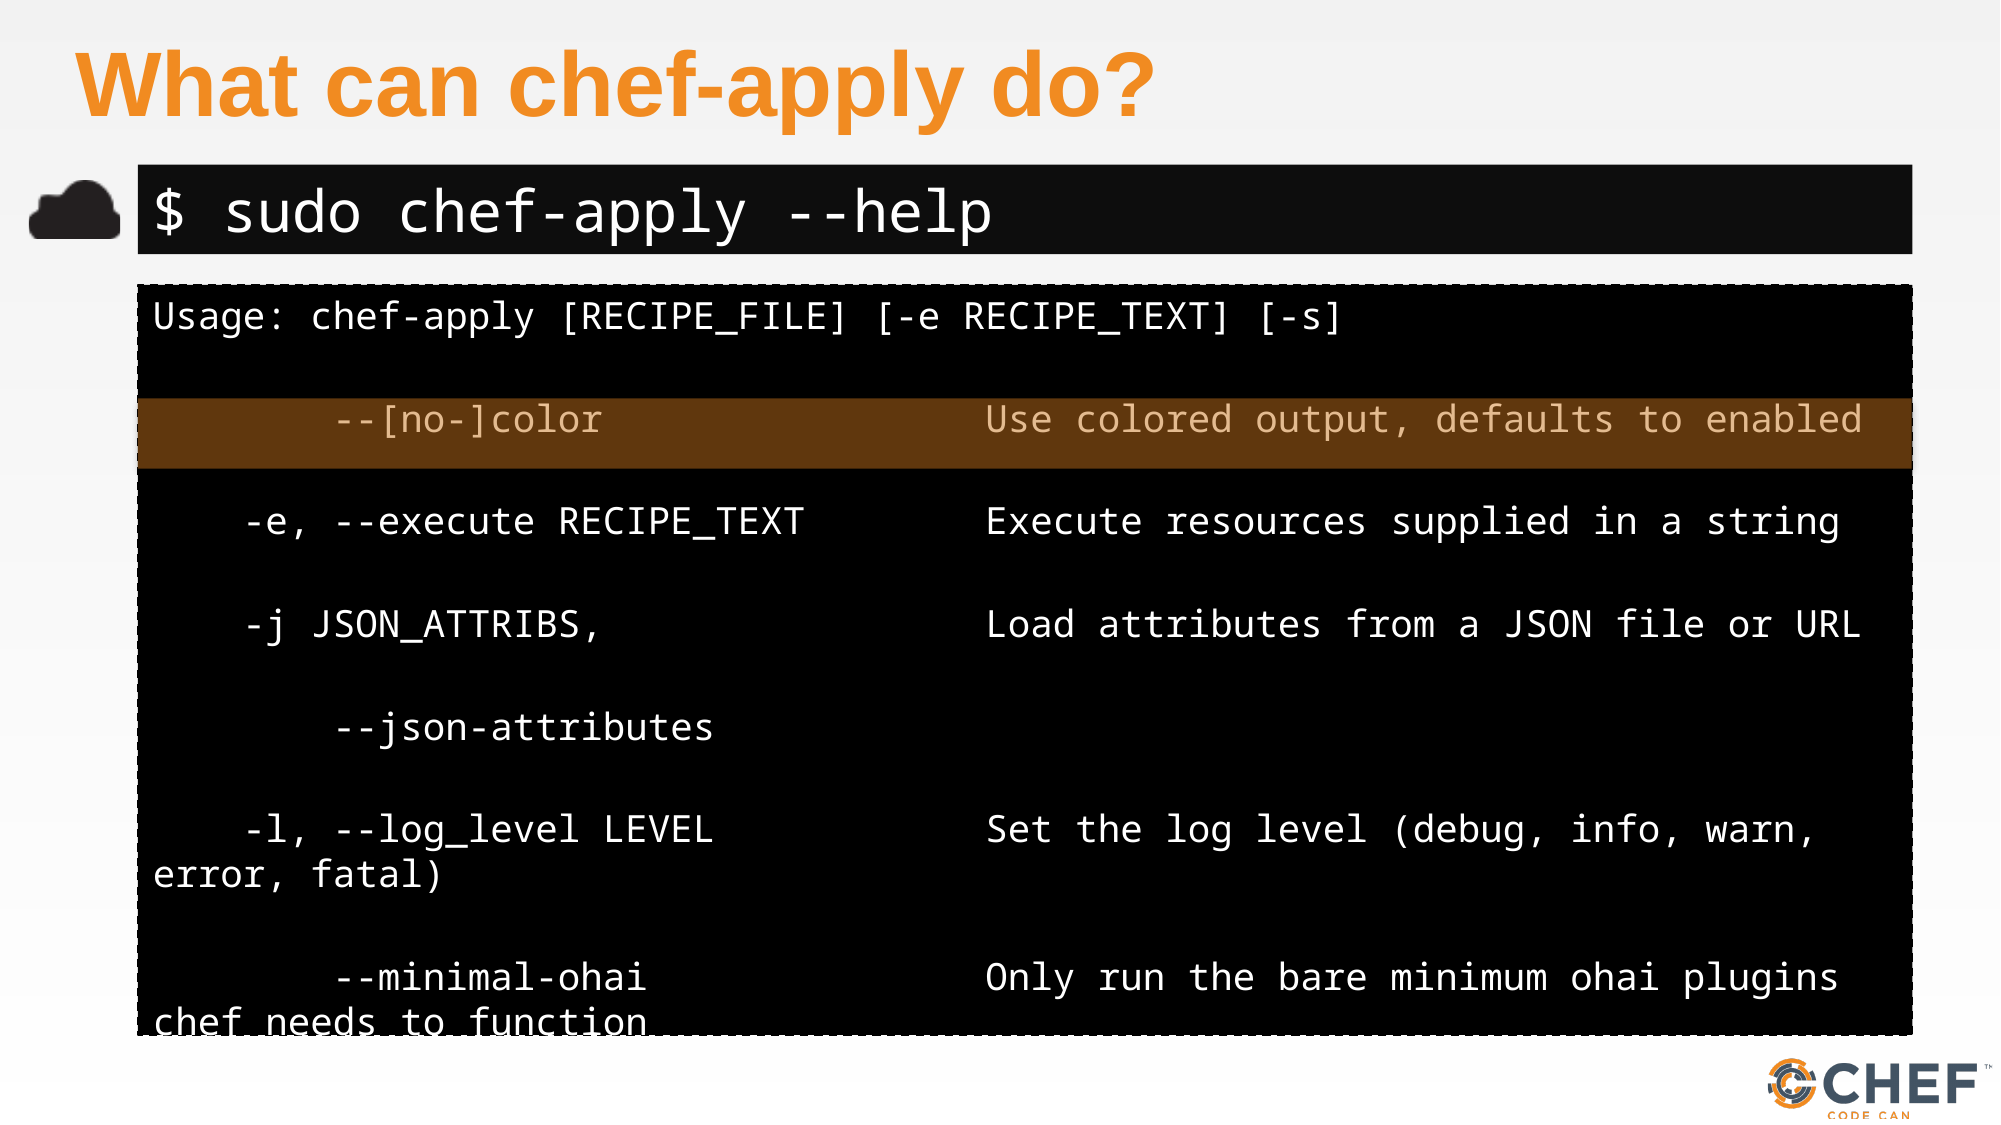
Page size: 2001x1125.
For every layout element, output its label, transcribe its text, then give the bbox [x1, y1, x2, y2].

list $ sudo chef-apply --help [137, 164, 1913, 255]
text_box [137, 398, 1912, 469]
list Usage: chef-apply [RECIPE_FILE] [-e RECIPE_TEXT] [-s] --[no-]color Use colored output, defaults to enabled -e, --execute RECIPE_TEXT Execute resources supplied in a string -j JSON_ATTRIBS, Load attributes from a JSON file or URL --json-attributes -l, --log_level LEVEL Set the log level (debug, info, warn, error, fatal) --minimal-ohai Only run the bare minimum ohai plugins chef needs to function -s, --stdin Execute resources read from STDIN -v, --version Show chef version -W, --why-run Enable whyrun mode -h, --help Show this message [137, 480, 1913, 1036]
title What can chef-apply do? [75, 37, 1913, 140]
list Usage: chef-apply [RECIPE_FILE] [-e RECIPE_TEXT] [-s] --[no-]color Use colored output, defaults to enabled -e, --execute RECIPE_TEXT Execute resources supplied in a string -j JSON_ATTRIBS, Load attributes from a JSON file or URL --json-attributes -l, --log_level LEVEL Set the log level (debug, info, warn, error, fatal) --minimal-ohai Only run the bare minimum ohai plugins chef needs to function -s, --stdin Execute resources read from STDIN -v, --version Show chef version -W, --why-run Enable whyrun mode -h, --help Show this message [137, 284, 1913, 396]
